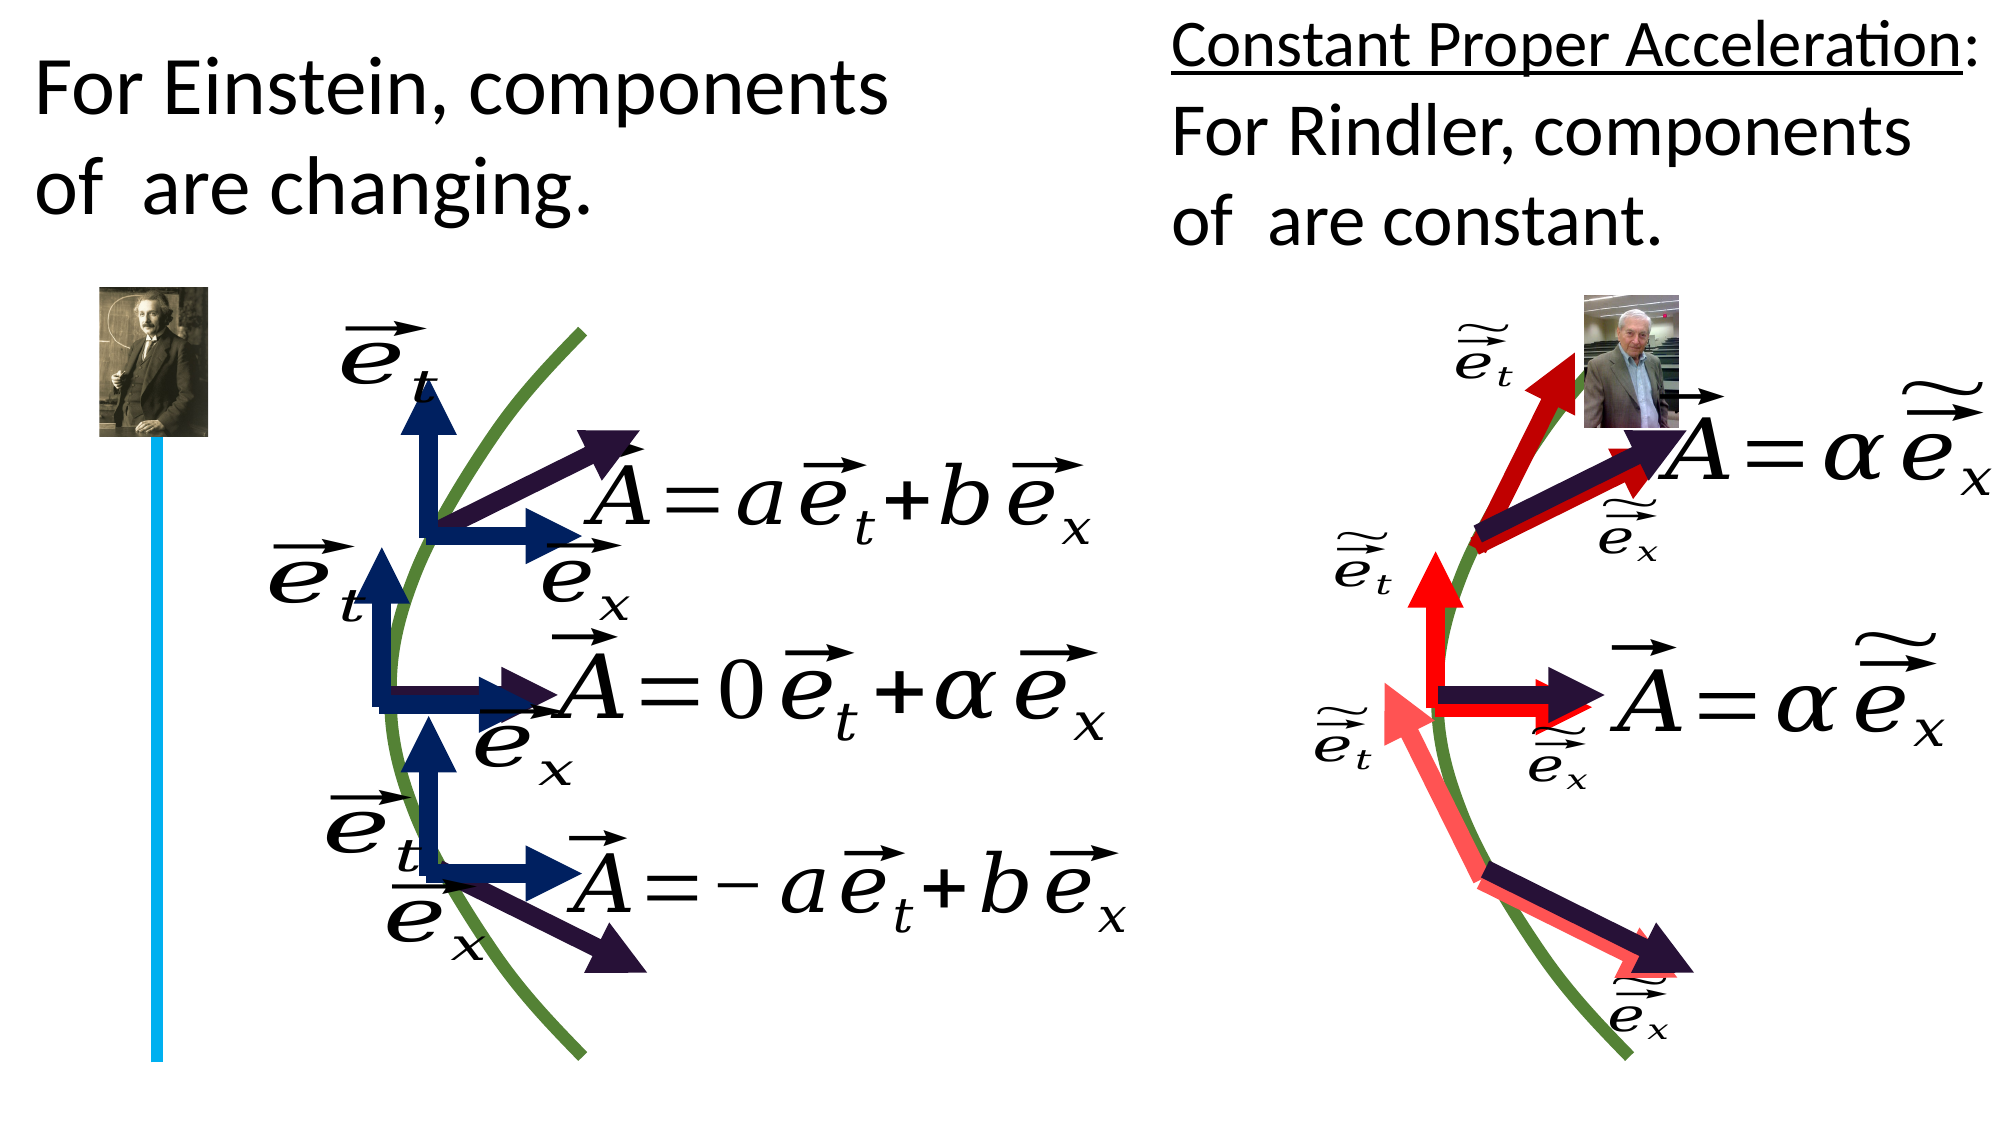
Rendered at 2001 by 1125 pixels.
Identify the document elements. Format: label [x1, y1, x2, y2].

text_box [1477, 430, 1687, 535]
text_box [390, 972, 583, 1057]
text_box [337, 317, 635, 631]
text_box [1596, 535, 1671, 569]
text_box [579, 631, 583, 715]
text_box [1328, 531, 1596, 797]
text_box [438, 869, 648, 973]
text_box [1437, 295, 1679, 531]
text_box [1437, 973, 1679, 1057]
text_box [1307, 682, 1678, 1047]
text_box [1449, 322, 1671, 531]
text_box [1596, 535, 1679, 869]
text_box [99, 287, 209, 1063]
text_box [635, 430, 640, 535]
text_box [322, 715, 583, 972]
text_box [1485, 869, 1695, 973]
text_box [265, 536, 579, 797]
